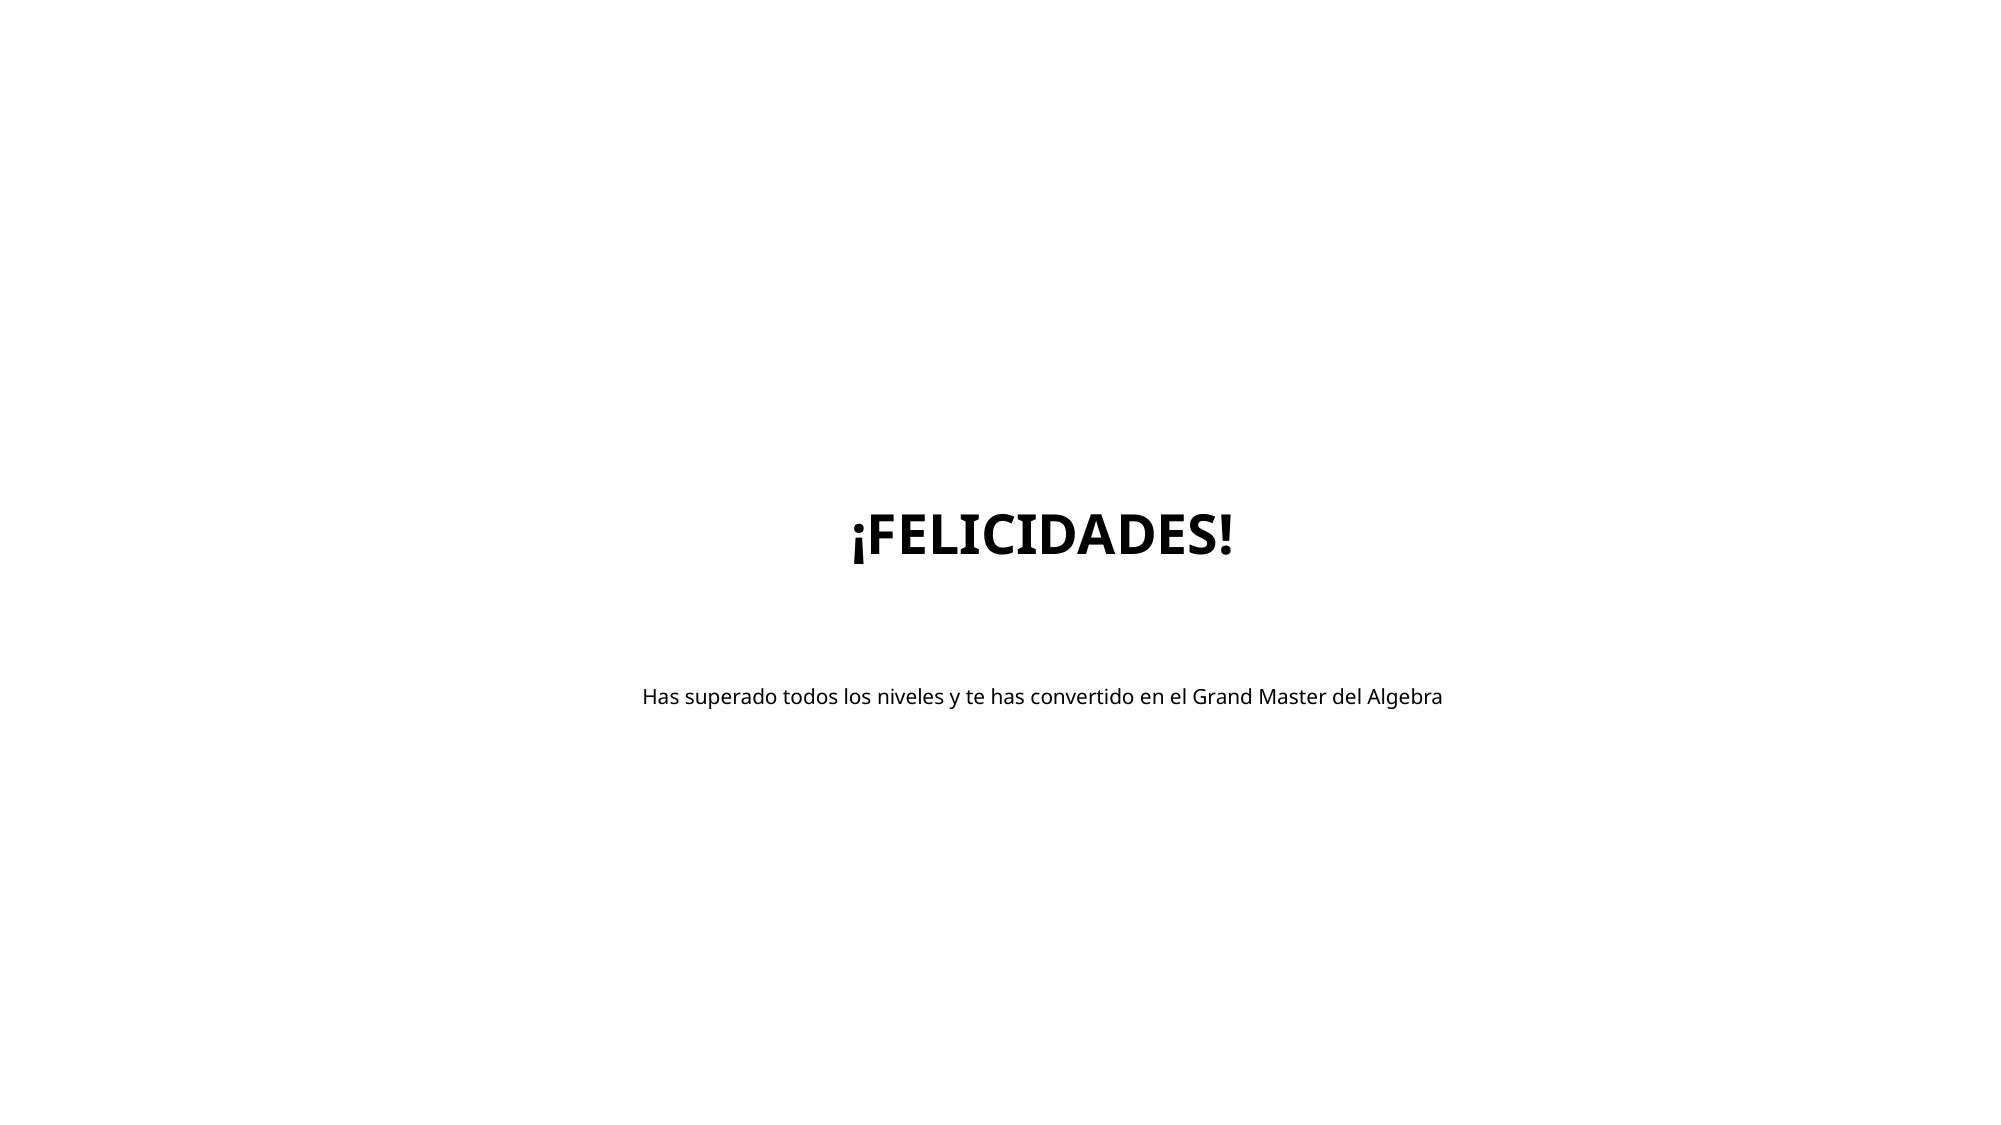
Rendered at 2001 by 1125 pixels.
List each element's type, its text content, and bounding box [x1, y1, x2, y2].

title ¡FELICIDADES! Has superado todos los niveles y te has convertido en el Grand Master del Algebra [180, 499, 1906, 717]
